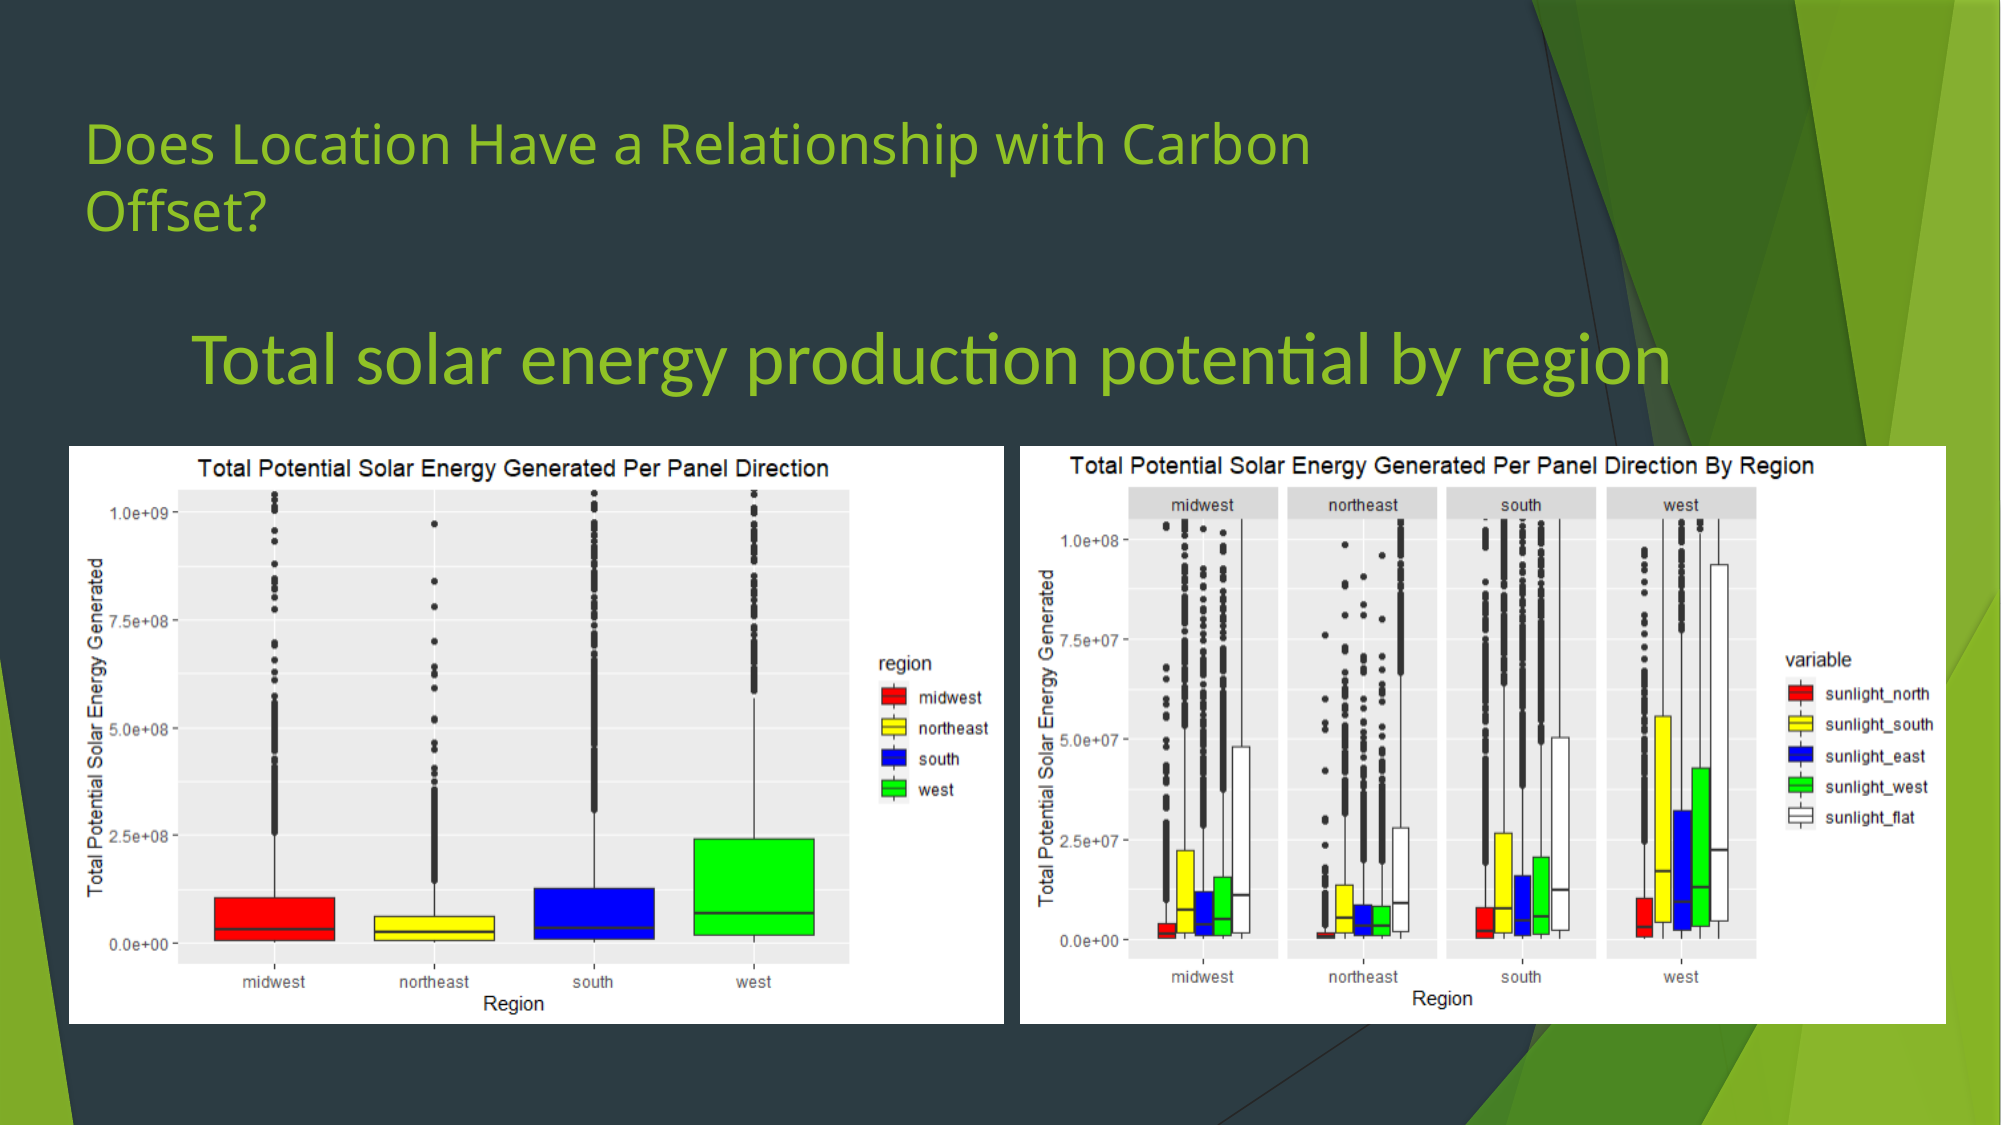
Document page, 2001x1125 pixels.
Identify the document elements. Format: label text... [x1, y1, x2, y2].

text_box Total solar energy production potential by region [176, 302, 1829, 520]
picture [1019, 445, 1947, 1024]
title Does Location Have a Relationship with Carbon Offset? [69, 101, 1462, 319]
picture [68, 445, 1004, 1024]
